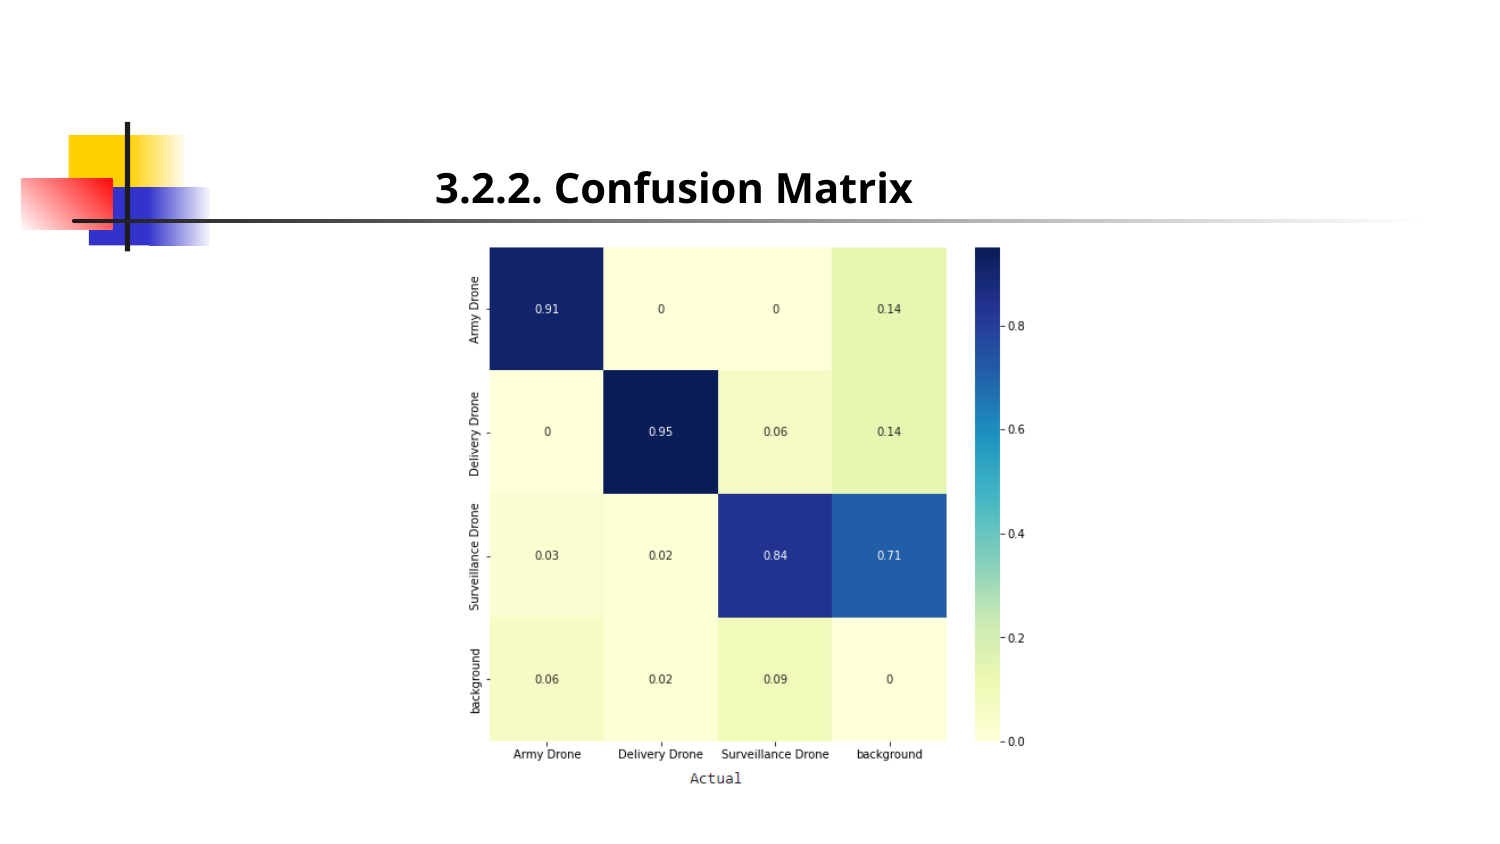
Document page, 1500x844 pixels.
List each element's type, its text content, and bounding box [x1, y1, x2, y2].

picture [459, 235, 1041, 796]
text_box 3.2.2. Confusion Matrix [0, 85, 1359, 231]
